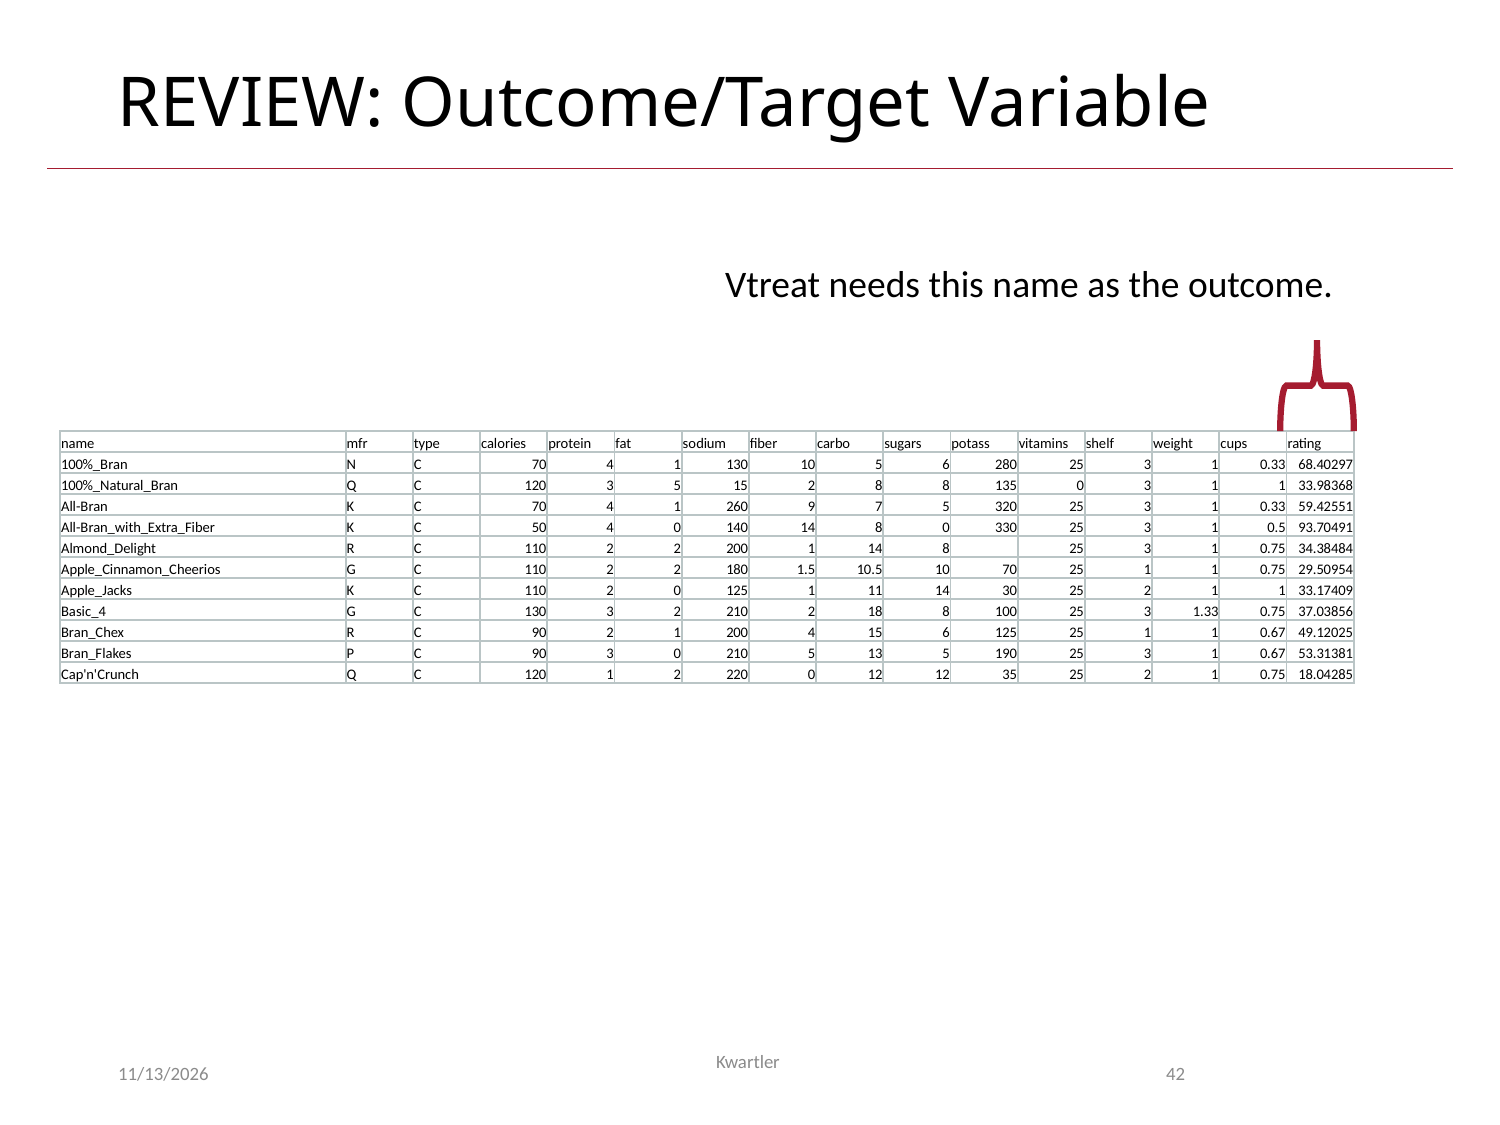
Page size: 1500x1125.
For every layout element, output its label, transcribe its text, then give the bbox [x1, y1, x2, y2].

table_cell 8 [884, 537, 950, 556]
table_cell 68.40297 [1287, 453, 1353, 472]
table_cell 2 [615, 558, 681, 577]
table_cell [1019, 621, 1084, 640]
table_header fat [615, 432, 681, 451]
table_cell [1287, 621, 1353, 640]
table_cell 0 [615, 516, 681, 535]
table_cell Apple_Jacks [61, 579, 345, 598]
table_cell 8 [817, 474, 882, 493]
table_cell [1220, 663, 1286, 682]
table_cell 320 [951, 495, 1017, 514]
table_cell 70 [481, 453, 546, 472]
table_cell 9 [750, 495, 815, 514]
table_cell 1 [615, 453, 681, 472]
table_cell 0 [615, 579, 681, 598]
table_cell 5 [615, 474, 681, 493]
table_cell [1287, 663, 1353, 682]
table_cell 280 [951, 453, 1017, 472]
table_header name [61, 432, 345, 451]
table_cell 14 [884, 579, 950, 598]
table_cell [683, 642, 748, 661]
table_cell C [414, 453, 479, 472]
table_cell 1 [1153, 516, 1218, 535]
table_cell 1 [1153, 495, 1218, 514]
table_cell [548, 642, 614, 661]
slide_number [103, 1042, 441, 1103]
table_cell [884, 663, 950, 682]
table_cell K [347, 516, 412, 535]
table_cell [347, 663, 412, 682]
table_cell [61, 600, 345, 619]
table_cell 6 [884, 453, 950, 472]
table_cell 0.75 [1220, 537, 1286, 556]
table_cell 0 [884, 516, 950, 535]
table_cell 330 [951, 516, 1017, 535]
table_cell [884, 621, 950, 640]
table_cell C [414, 516, 479, 535]
table_header carbo [817, 432, 882, 451]
table_cell 1 [1220, 474, 1286, 493]
table_cell 2 [548, 558, 614, 577]
table_cell 5 [884, 495, 950, 514]
table_cell 120 [481, 474, 546, 493]
table_cell K [347, 495, 412, 514]
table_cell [1086, 642, 1151, 661]
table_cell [347, 642, 412, 661]
table_cell 1 [1153, 558, 1218, 577]
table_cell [1019, 663, 1084, 682]
table_cell All-Bran [61, 495, 345, 514]
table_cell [750, 663, 815, 682]
slide_number 42 [1059, 1042, 1200, 1103]
table_cell 180 [683, 558, 748, 577]
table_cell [1287, 642, 1353, 661]
table_cell 0.75 [1220, 558, 1286, 577]
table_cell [1019, 579, 1084, 598]
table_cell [481, 642, 546, 661]
table_cell 25 [1019, 516, 1084, 535]
table_cell 50 [481, 516, 546, 535]
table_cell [1086, 663, 1151, 682]
table_cell 59.42551 [1287, 495, 1353, 514]
table_cell 4 [548, 495, 614, 514]
table_cell 34.38484 [1287, 537, 1353, 556]
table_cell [481, 621, 546, 640]
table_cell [1153, 642, 1218, 661]
table_cell 7 [817, 495, 882, 514]
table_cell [1287, 600, 1353, 619]
table_cell 3 [1086, 537, 1151, 556]
table_cell 25 [1019, 453, 1084, 472]
table_cell 100%_Natural_Bran [61, 474, 345, 493]
table_cell 70 [951, 558, 1017, 577]
table_cell 3 [548, 474, 614, 493]
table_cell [1220, 600, 1286, 619]
table_cell C [414, 495, 479, 514]
table_cell 0.5 [1220, 516, 1286, 535]
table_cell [683, 621, 748, 640]
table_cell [951, 642, 1017, 661]
table_cell 25 [1019, 495, 1084, 514]
table_cell 100%_Bran [61, 453, 345, 472]
table_cell 10 [884, 558, 950, 577]
table_cell 3 [1086, 495, 1151, 514]
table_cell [951, 600, 1017, 619]
table_cell 125 [683, 579, 748, 598]
table_cell 260 [683, 495, 748, 514]
table_cell 5 [817, 453, 882, 472]
table_cell C [414, 579, 479, 598]
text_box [496, 1042, 1004, 1103]
table_cell G [347, 558, 412, 577]
table_header sugars [884, 432, 950, 451]
table_header potass [951, 432, 1017, 451]
table_cell 33.98368 [1287, 474, 1353, 493]
table_cell 15 [683, 474, 748, 493]
table_cell 8 [884, 474, 950, 493]
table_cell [347, 621, 412, 640]
table_header shelf [1086, 432, 1151, 451]
table_header vitamins [1019, 432, 1084, 451]
table_header cups [1220, 432, 1286, 451]
table_cell C [414, 558, 479, 577]
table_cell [1153, 579, 1218, 598]
table_cell 110 [481, 537, 546, 556]
table_cell All-Bran_with_Extra_Fiber [61, 516, 345, 535]
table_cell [61, 642, 345, 661]
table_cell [951, 621, 1017, 640]
table_cell 2 [548, 537, 614, 556]
table_cell 2 [615, 537, 681, 556]
table_cell 11 [817, 579, 882, 598]
table_cell 3 [1086, 474, 1151, 493]
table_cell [1287, 579, 1353, 598]
table_header weight [1153, 432, 1218, 451]
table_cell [414, 600, 479, 619]
table_cell R [347, 537, 412, 556]
table_cell 2 [750, 474, 815, 493]
table_cell C [414, 537, 479, 556]
table_cell 3 [1086, 516, 1151, 535]
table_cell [1220, 579, 1286, 598]
table_cell [951, 537, 1017, 556]
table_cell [951, 579, 1017, 598]
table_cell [414, 621, 479, 640]
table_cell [884, 642, 950, 661]
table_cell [750, 621, 815, 640]
table_cell C [414, 474, 479, 493]
table_cell 1 [1153, 453, 1218, 472]
table_cell 1 [1153, 537, 1218, 556]
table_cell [1220, 621, 1286, 640]
table_cell 70 [481, 495, 546, 514]
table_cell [1086, 621, 1151, 640]
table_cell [1086, 579, 1151, 598]
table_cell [750, 600, 815, 619]
table_cell 0.33 [1220, 453, 1286, 472]
title REVIEW: Outcome/Target Variable [103, 59, 1397, 157]
table_cell 135 [951, 474, 1017, 493]
table_cell Apple_Cinnamon_Cheerios [61, 558, 345, 577]
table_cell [683, 600, 748, 619]
table_cell N [347, 453, 412, 472]
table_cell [1086, 600, 1151, 619]
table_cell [817, 642, 882, 661]
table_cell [615, 600, 681, 619]
table_header rating [1287, 432, 1353, 451]
table_cell 200 [683, 537, 748, 556]
table_header type [414, 432, 479, 451]
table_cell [481, 600, 546, 619]
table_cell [548, 663, 614, 682]
table_cell 10.5 [817, 558, 882, 577]
table_cell 1 [750, 537, 815, 556]
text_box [1279, 340, 1355, 432]
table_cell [548, 600, 614, 619]
table_cell 2 [548, 579, 614, 598]
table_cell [414, 663, 479, 682]
table_cell 140 [683, 516, 748, 535]
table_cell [750, 642, 815, 661]
table_cell 3 [1086, 453, 1151, 472]
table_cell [817, 600, 882, 619]
table_cell Almond_Delight [61, 537, 345, 556]
table_cell 0.33 [1220, 495, 1286, 514]
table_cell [1220, 642, 1286, 661]
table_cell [1153, 621, 1218, 640]
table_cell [615, 621, 681, 640]
table_cell 1 [615, 495, 681, 514]
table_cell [884, 600, 950, 619]
table_cell 29.50954 [1287, 558, 1353, 577]
table_header sodium [683, 432, 748, 451]
table_cell 1 [750, 579, 815, 598]
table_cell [1019, 600, 1084, 619]
table_cell 1 [1086, 558, 1151, 577]
table_cell 4 [548, 453, 614, 472]
table_cell Q [347, 474, 412, 493]
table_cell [481, 663, 546, 682]
table_header calories [481, 432, 546, 451]
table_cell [1153, 600, 1218, 619]
table_cell 8 [817, 516, 882, 535]
table_cell 1 [1153, 474, 1218, 493]
table_header fiber [750, 432, 815, 451]
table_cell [615, 642, 681, 661]
table_cell 130 [683, 453, 748, 472]
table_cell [817, 621, 882, 640]
table_cell 25 [1019, 558, 1084, 577]
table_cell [683, 663, 748, 682]
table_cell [61, 621, 345, 640]
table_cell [548, 621, 614, 640]
table_cell 93.70491 [1287, 516, 1353, 535]
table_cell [1019, 642, 1084, 661]
table_cell 14 [750, 516, 815, 535]
table_cell 1.5 [750, 558, 815, 577]
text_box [710, 252, 1349, 313]
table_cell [414, 642, 479, 661]
table_cell 110 [481, 558, 546, 577]
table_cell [615, 663, 681, 682]
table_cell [951, 663, 1017, 682]
table_cell 10 [750, 453, 815, 472]
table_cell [347, 600, 412, 619]
table_cell 14 [817, 537, 882, 556]
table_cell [61, 663, 345, 682]
table_header protein [548, 432, 614, 451]
table_cell 25 [1019, 537, 1084, 556]
table_cell 4 [548, 516, 614, 535]
table_cell K [347, 579, 412, 598]
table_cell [817, 663, 882, 682]
table_cell 0 [1019, 474, 1084, 493]
table_header mfr [347, 432, 412, 451]
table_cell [1153, 663, 1218, 682]
table_cell 110 [481, 579, 546, 598]
